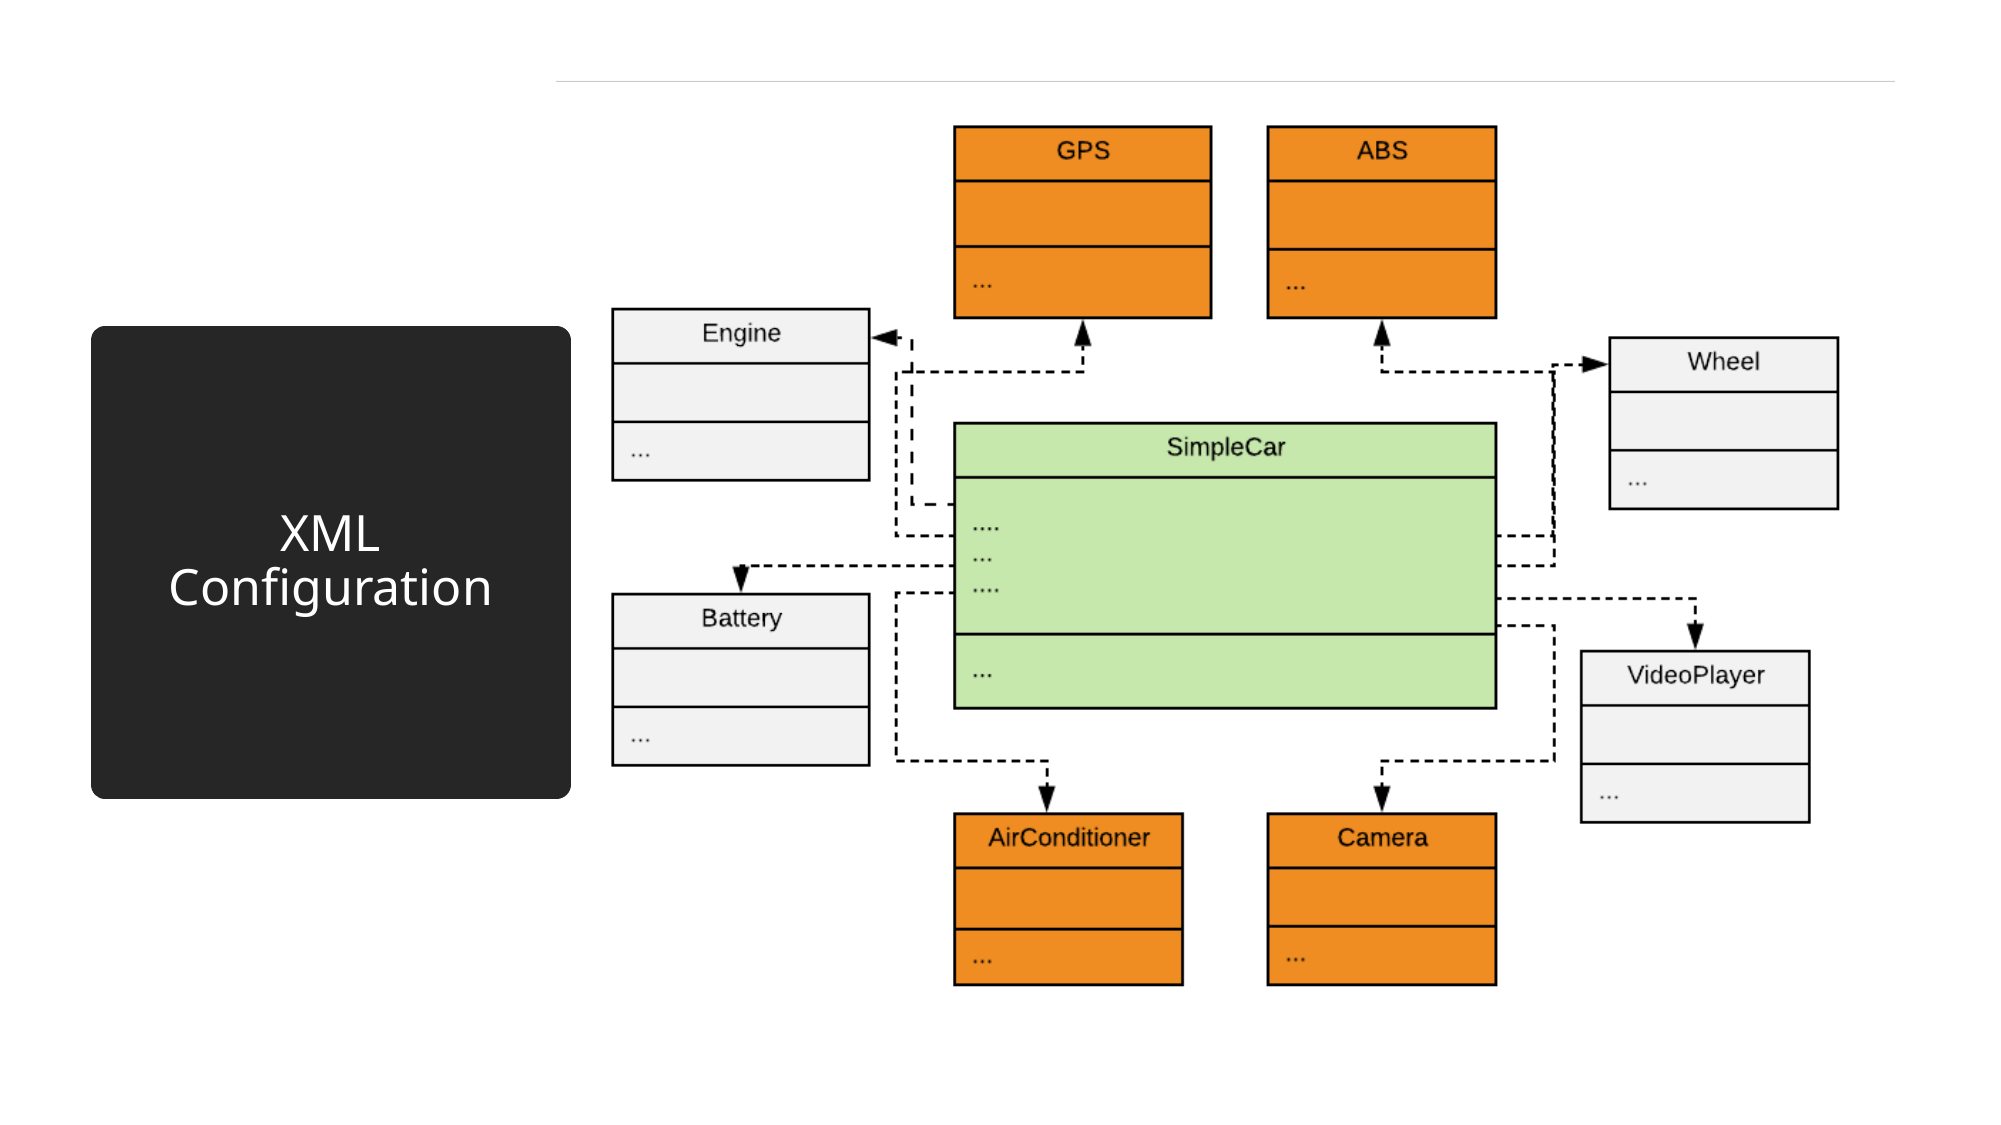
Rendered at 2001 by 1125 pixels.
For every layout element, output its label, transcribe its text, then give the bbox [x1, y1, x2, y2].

title XML Configuration [105, 340, 556, 785]
picture [556, 70, 1895, 1042]
